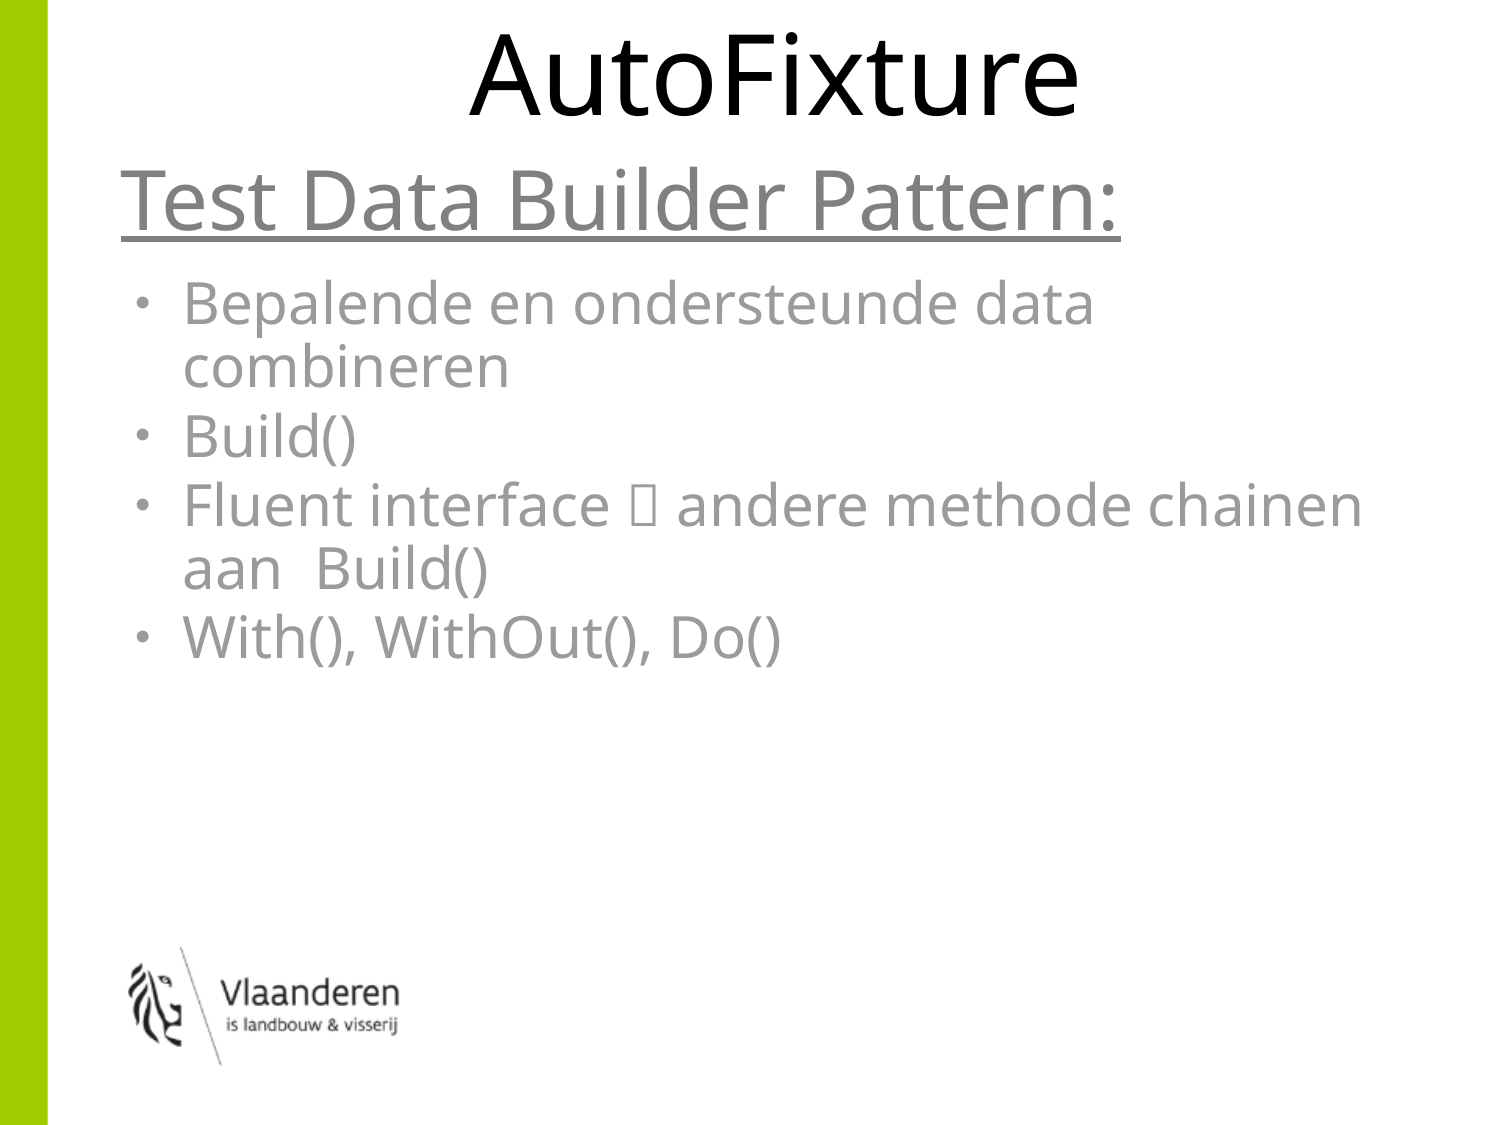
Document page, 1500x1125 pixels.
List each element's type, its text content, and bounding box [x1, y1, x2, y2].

list Test Data Builder Pattern: [73, 158, 1416, 256]
picture [105, 940, 443, 1072]
text_box Bepalende en ondersteunde data combineren Build() Fluent interface  andere methode chainen aan Build() With(), WithOut(), Do() [73, 267, 1415, 750]
title AutoFixture [105, 58, 1448, 168]
